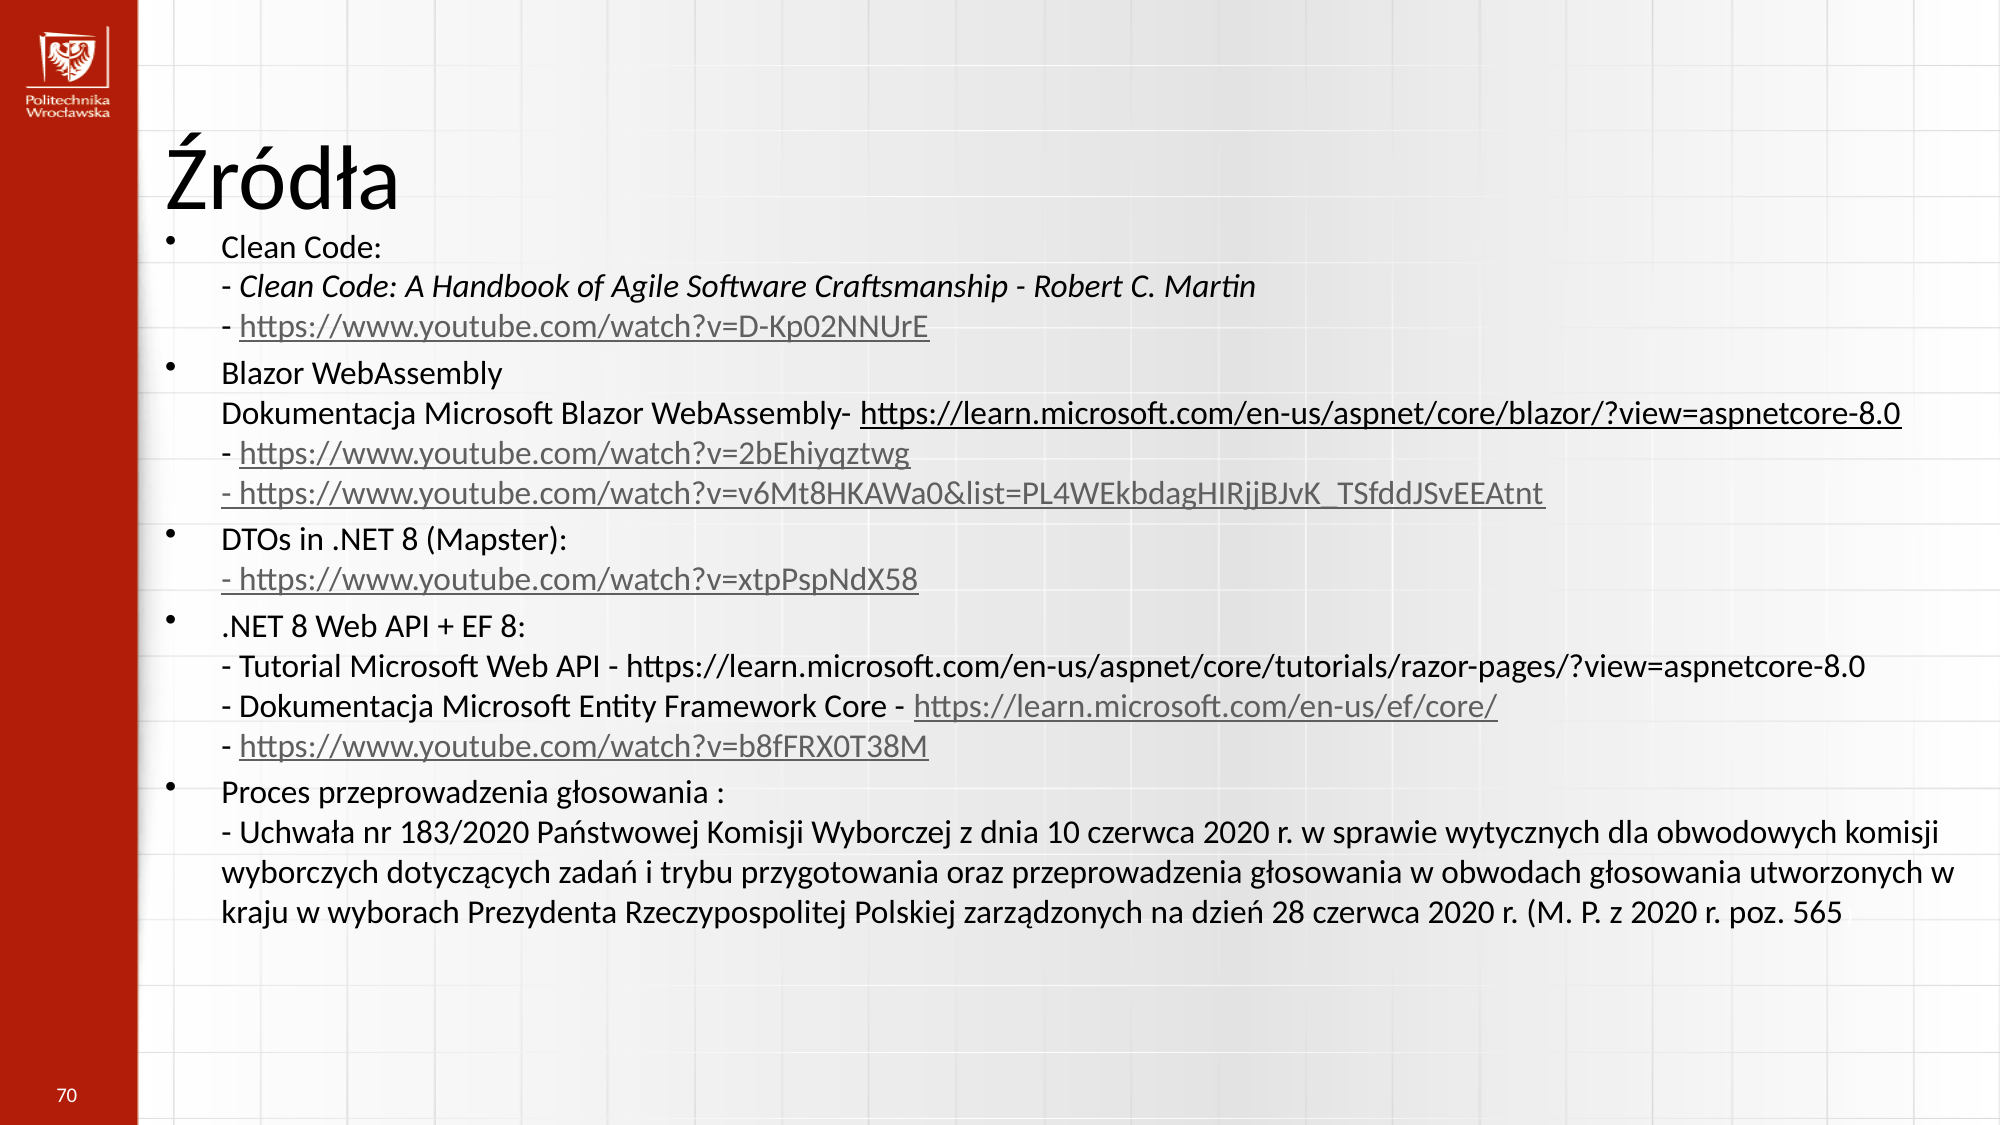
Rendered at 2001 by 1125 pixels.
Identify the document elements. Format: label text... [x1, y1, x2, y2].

list Clean Code: - Clean Code: A Handbook of Agile Software Craftsmanship - Robert C. Martin - https://www.youtube.com/watch?v=D-Kp02NNUrE Blazor WebAssembly Dokumentacja Microsoft Blazor WebAssembly- https://learn.microsoft.com/en-us/aspnet/core/blazor/?view=aspnetcore-8.0 - https://www.youtube.com/watch?v=2bEhiyqztwg - https://www.youtube.com/watch?v=v6Mt8HKAWa0&list=PL4WEkbdagHIRjjBJvK_TSfddJSvEEAtnt DTOs in .NET 8 (Mapster): - https://www.youtube.com/watch?v=xtpPspNdX58 .NET 8 Web API + EF 8: - Tutorial Microsoft Web API - https://learn.microsoft.com/en-us/aspnet/core/tutorials/razor-pages/?view=aspnetcore-8.0 - Dokumentacja Microsoft Entity Framework Core - https://learn.microsoft.com/en-us/ef/core/ - https://www.youtube.com/watch?v=b8fFRX0T38M Proces przeprowadzenia głosowania : - Uchwała nr 183/2020 Państwowej Komisji Wyborczej z dnia 10 czerwca 2020 r. w sprawie wytycznych dla obwodowych komisji wyborczych dotyczących zadań i trybu przygotowania oraz przeprowadzenia głosowania w obwodach głosowania utworzonych w kraju w wyborach Prezydenta Rzeczypospolitej Polskiej zarządzonych na dzień 28 czerwca 2020 r. (M. P. z 2020 r. poz. 565) [165, 217, 2000, 1080]
picture [0, 0, 2000, 1125]
list Źródła [165, 101, 1978, 244]
